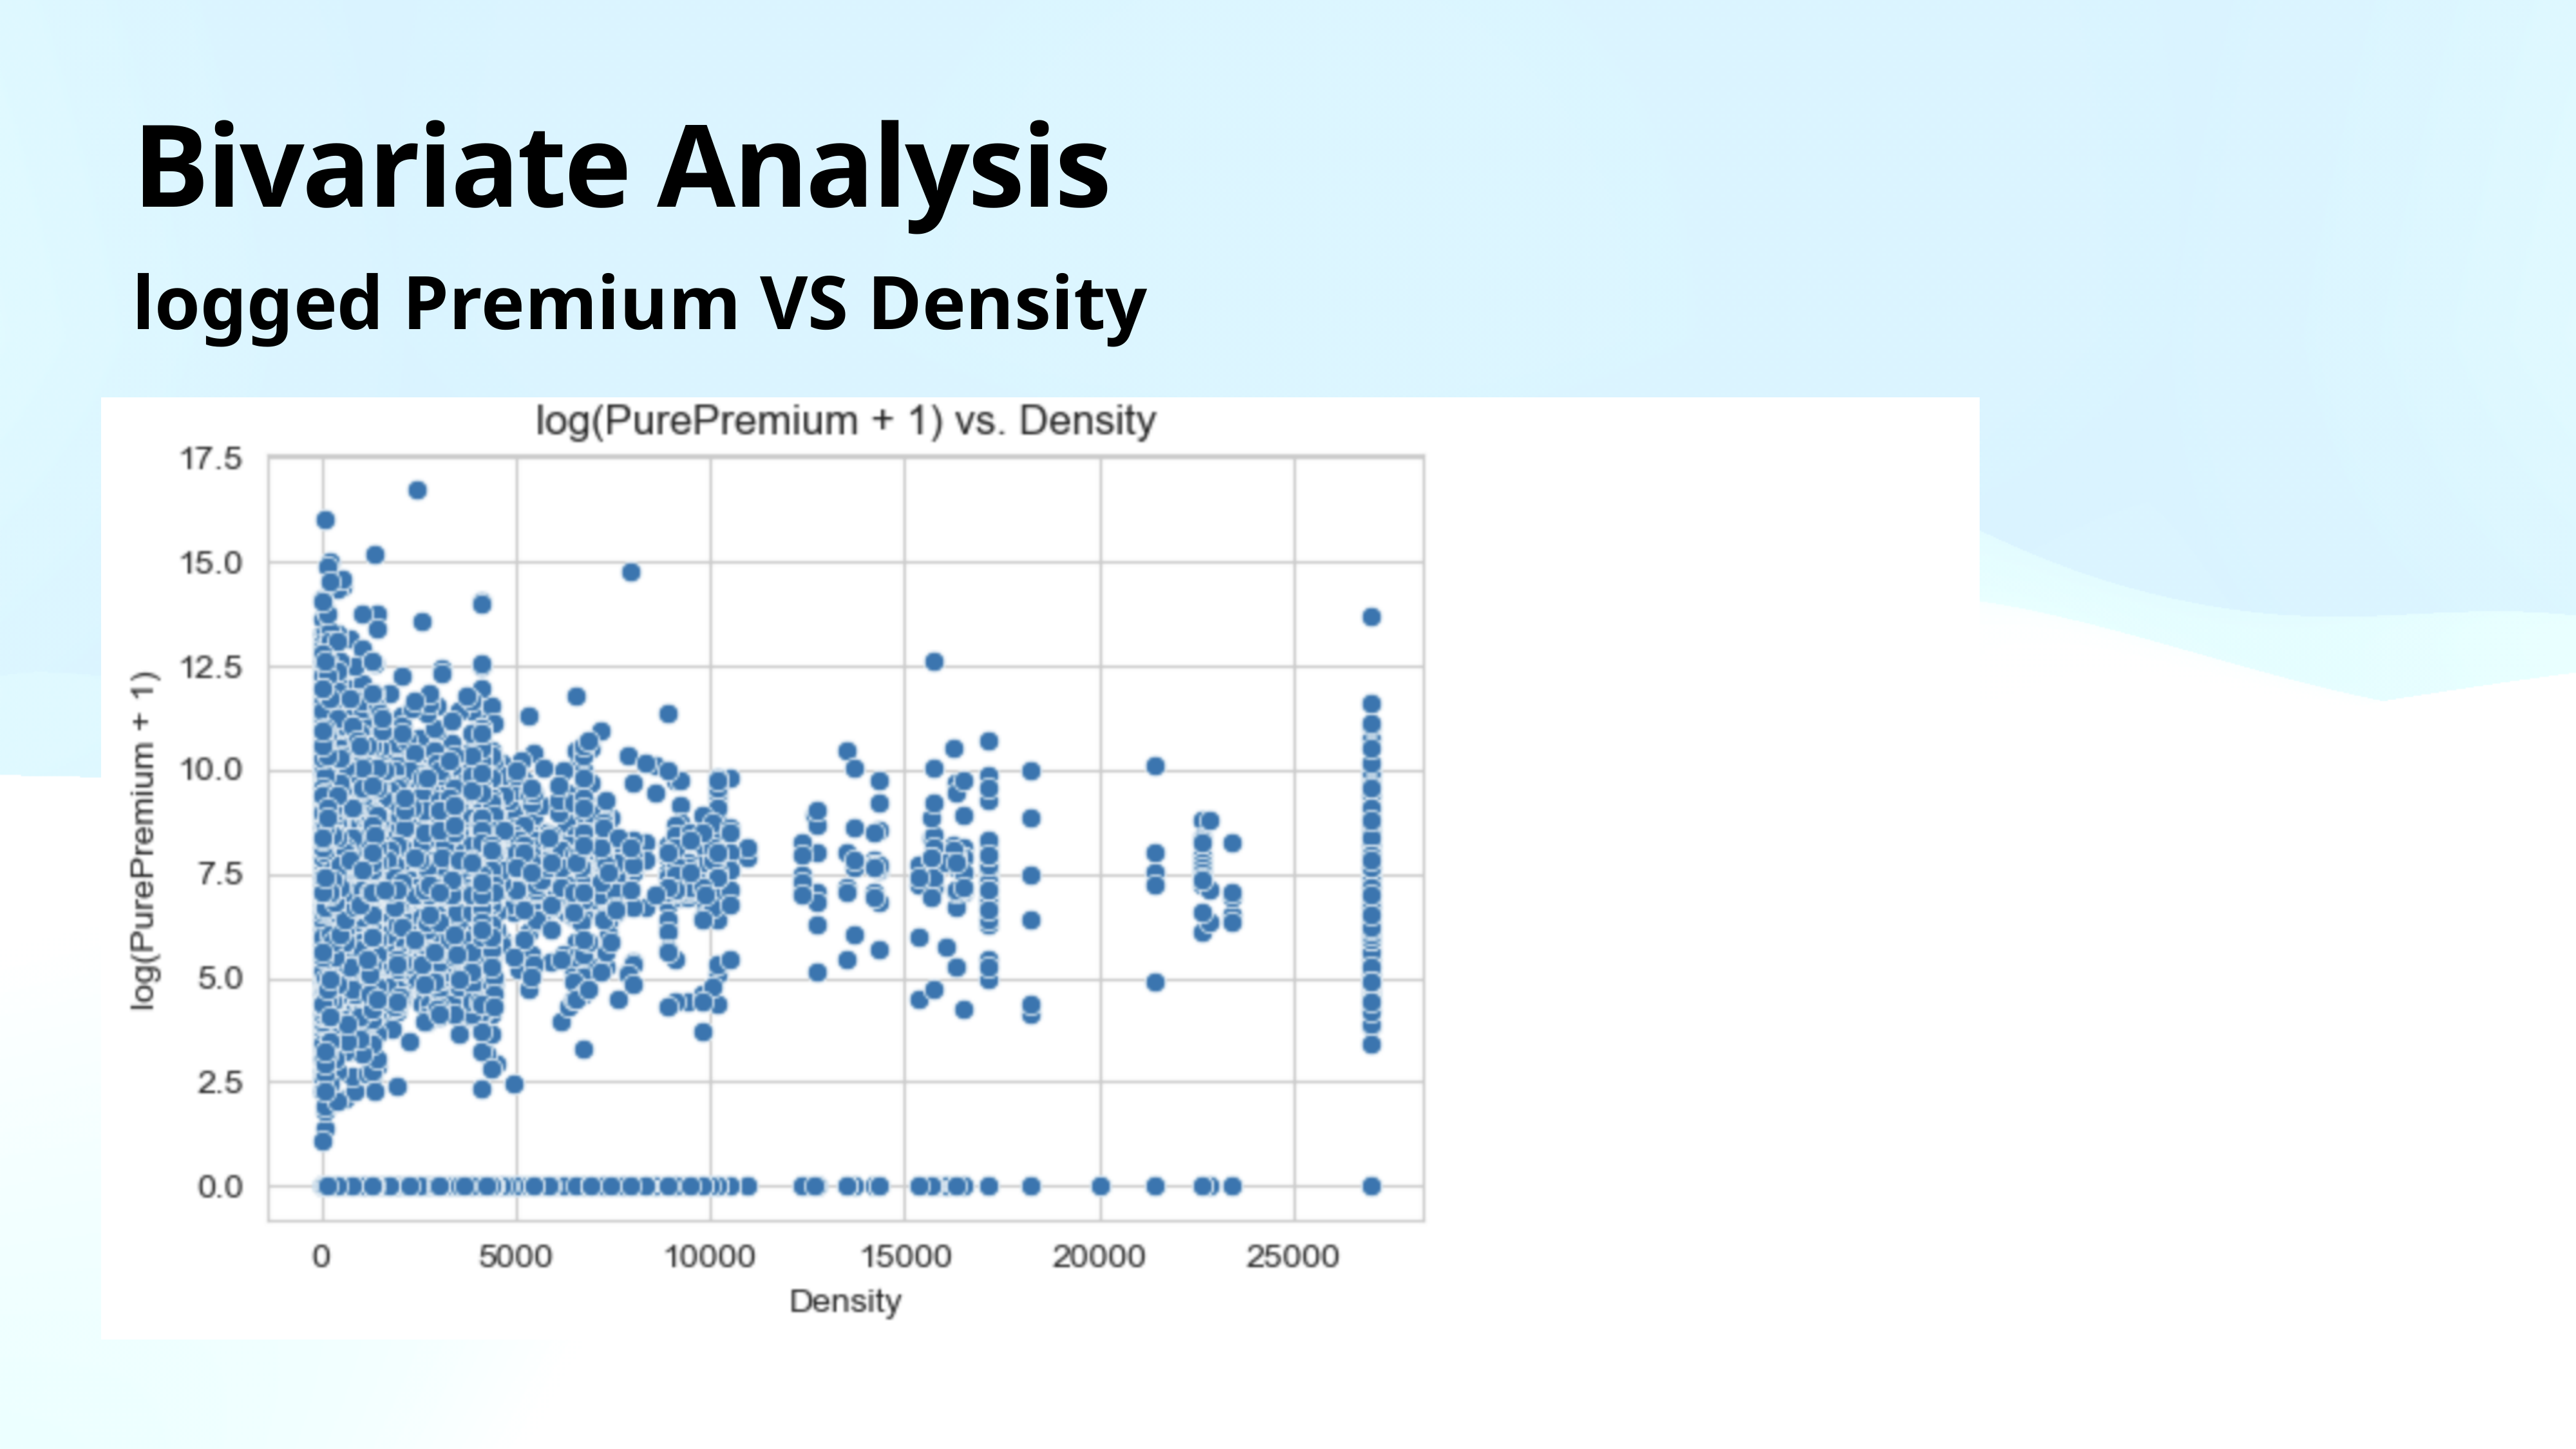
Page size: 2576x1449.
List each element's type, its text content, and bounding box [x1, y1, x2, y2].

list logged Premium VS Density [127, 250, 2449, 350]
picture [0, 0, 2576, 1449]
title Bivariate Analysis [127, 113, 2449, 250]
